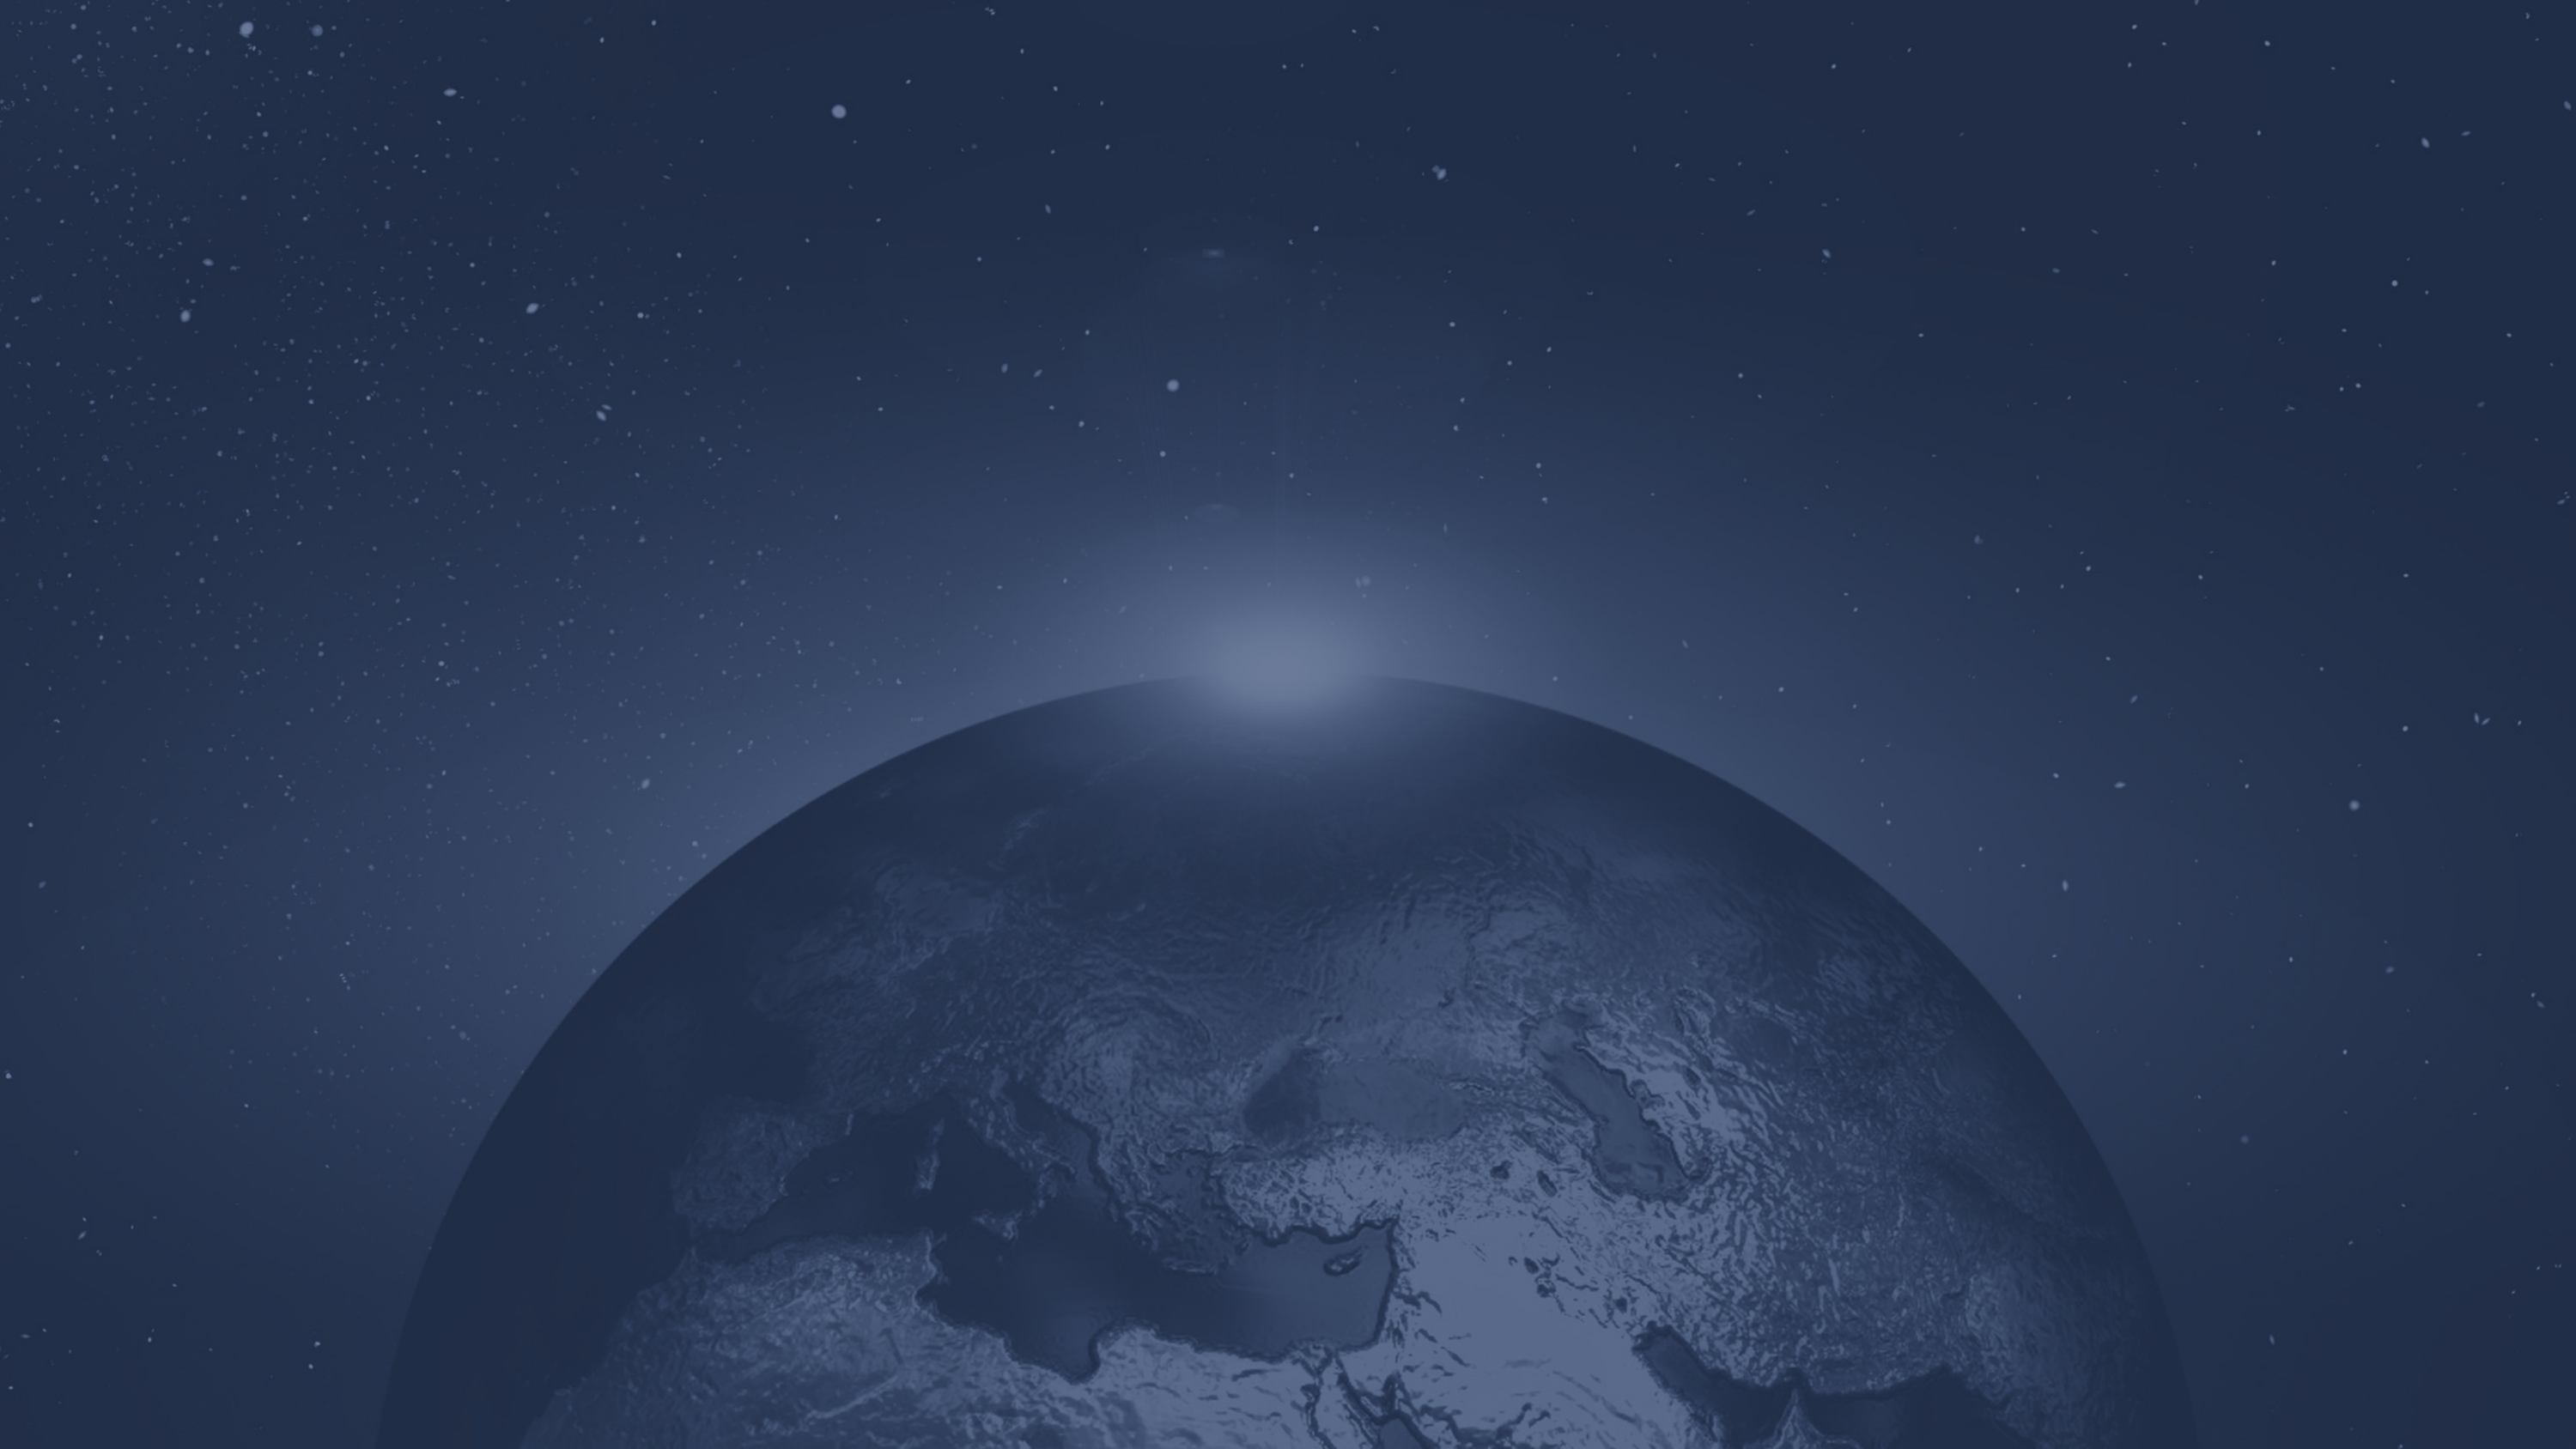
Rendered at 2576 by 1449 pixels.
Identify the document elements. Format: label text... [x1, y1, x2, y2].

text_box USE CASE SCENARIOS [0, 167, 1989, 324]
text_box Mindfulness Seekers Use APOD as a daily reflection tool Space Enthusiasts Track satellites and explore orbital data Global Professionals Use the world clock for remote collaboration Students & Educators Learn astronomy through daily, real - time content [761, 604, 2482, 1256]
text_box [0, 0, 2576, 1449]
